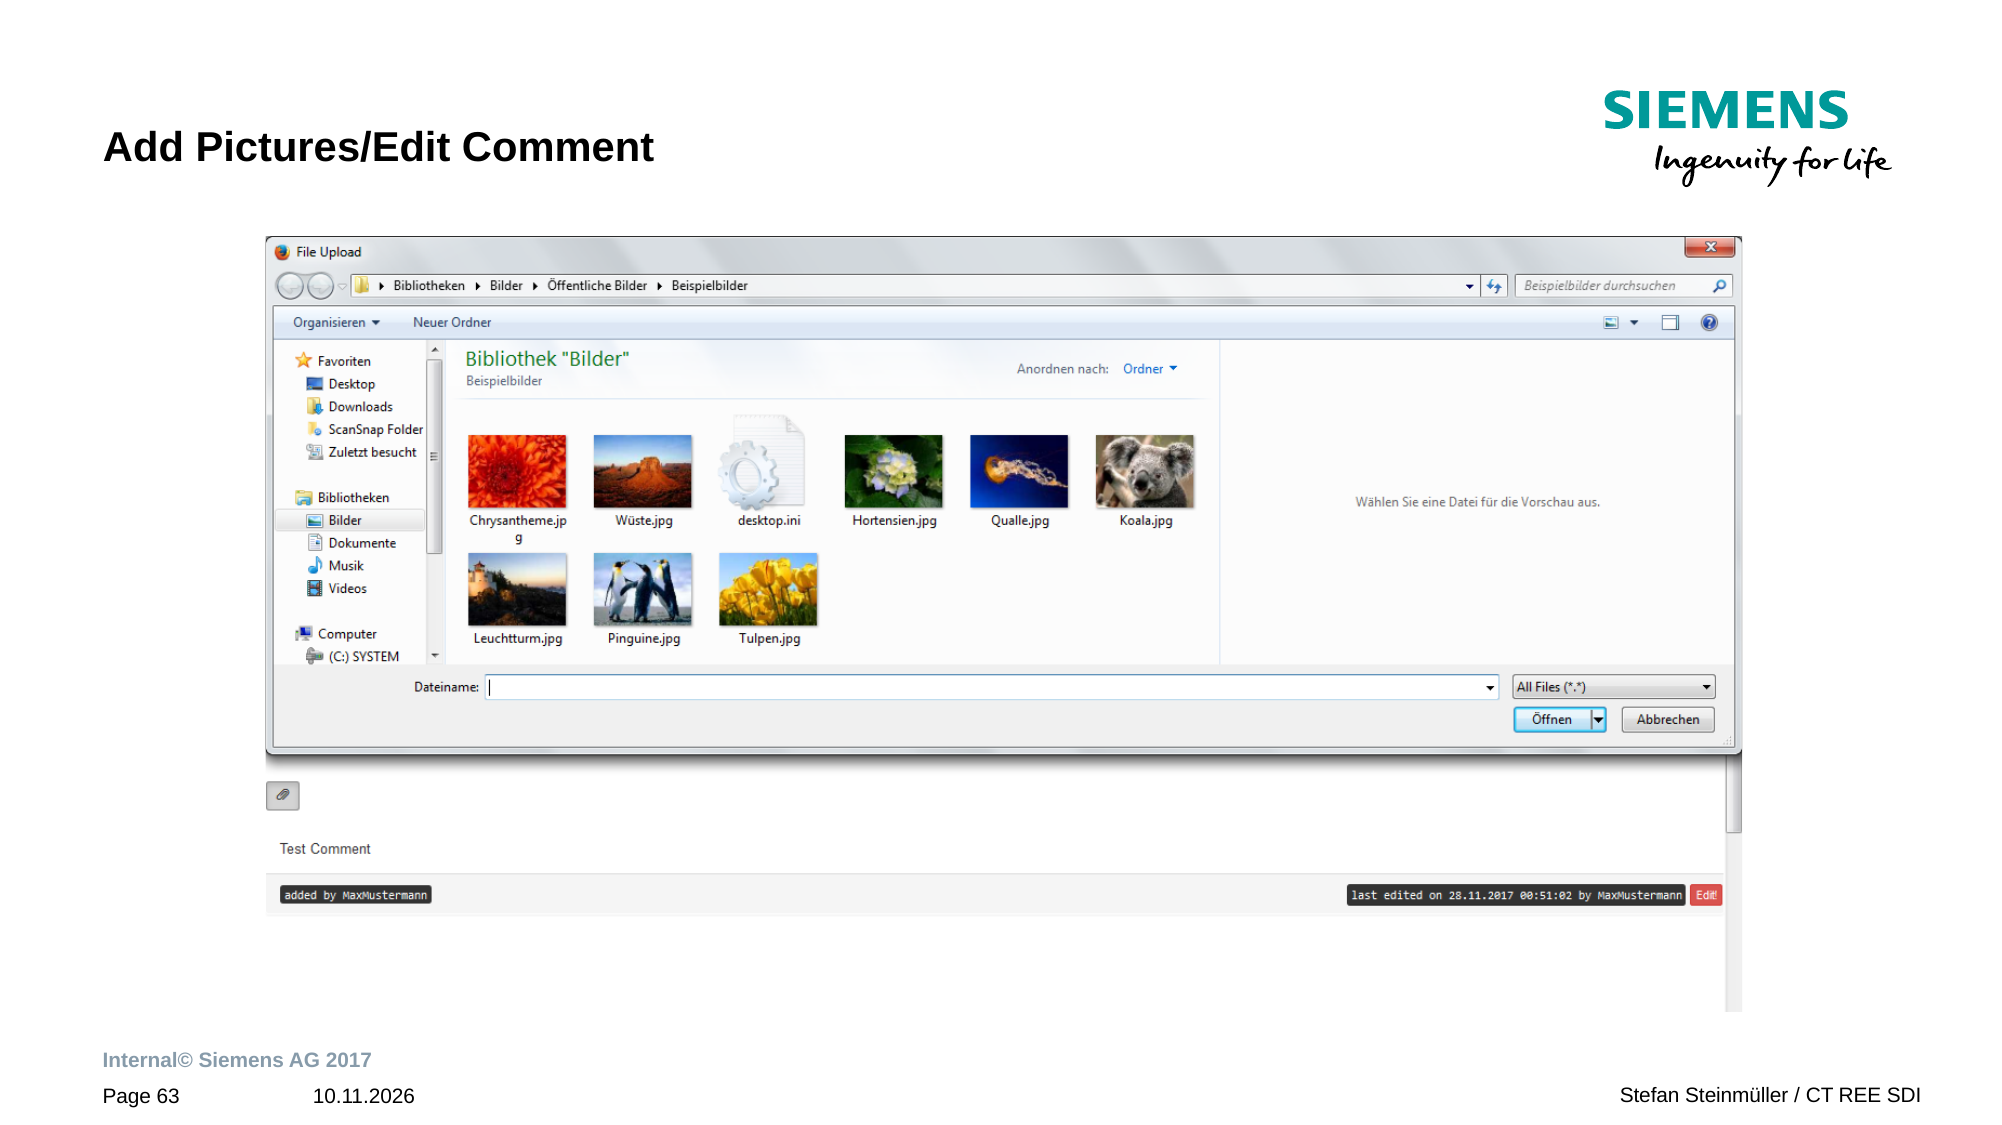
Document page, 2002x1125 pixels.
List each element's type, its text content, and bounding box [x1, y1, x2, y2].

title Add Pictures/Edit Comment [102, 68, 1450, 209]
slide_number Page 63 [0, 1082, 290, 1125]
footer Stefan Steinmüller / CT REE SDI [621, 1082, 2001, 1125]
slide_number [290, 1082, 621, 1125]
picture [0, 231, 2001, 1012]
